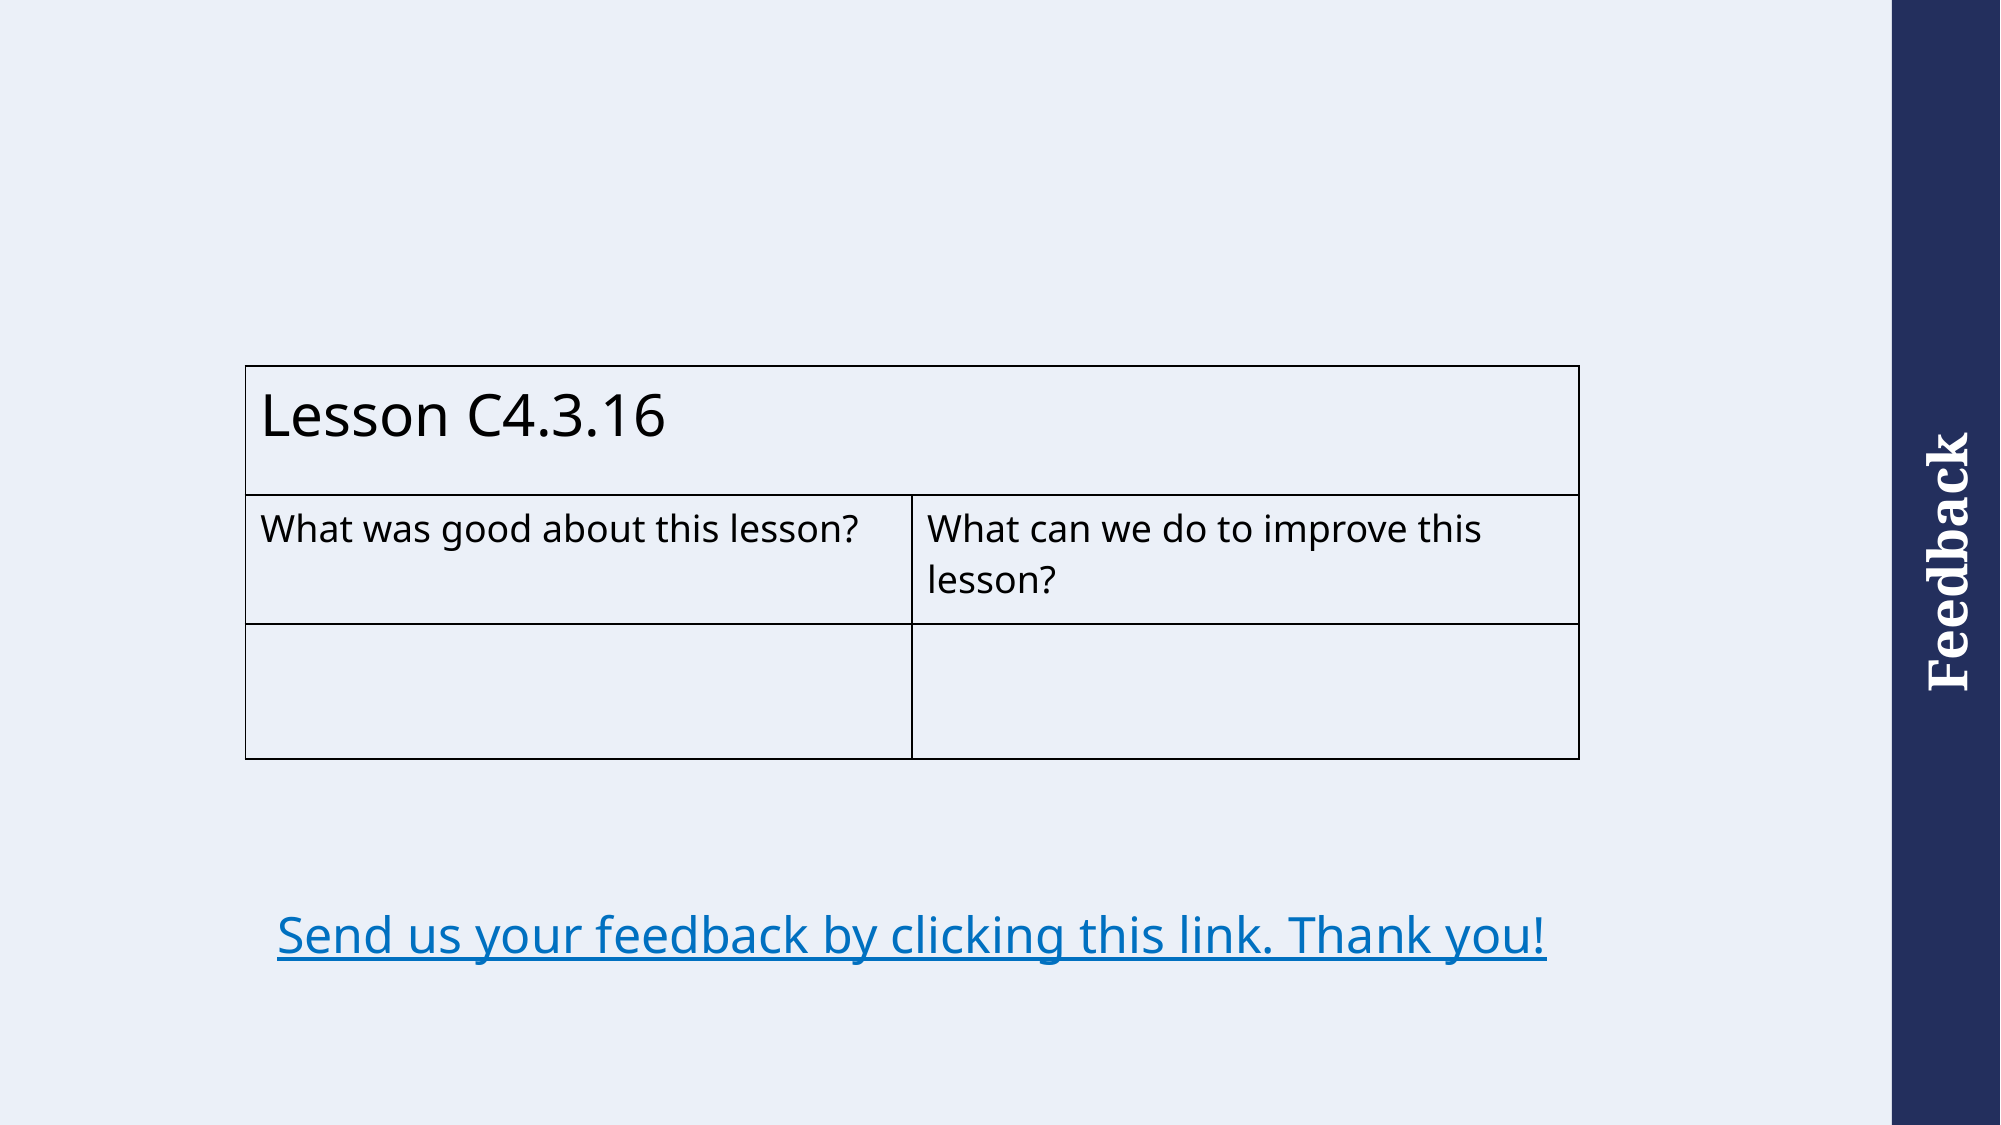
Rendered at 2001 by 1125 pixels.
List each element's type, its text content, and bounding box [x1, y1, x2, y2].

table_cell [913, 625, 1578, 758]
table_cell What was good about this lesson? [246, 496, 911, 623]
text_box Send us your feedback by clicking this link. Thank you! [262, 896, 1562, 980]
table_cell [246, 625, 911, 758]
table_header Lesson C4.3.16 [246, 367, 1578, 494]
table_cell What can we do to improve this lesson? [913, 496, 1578, 623]
